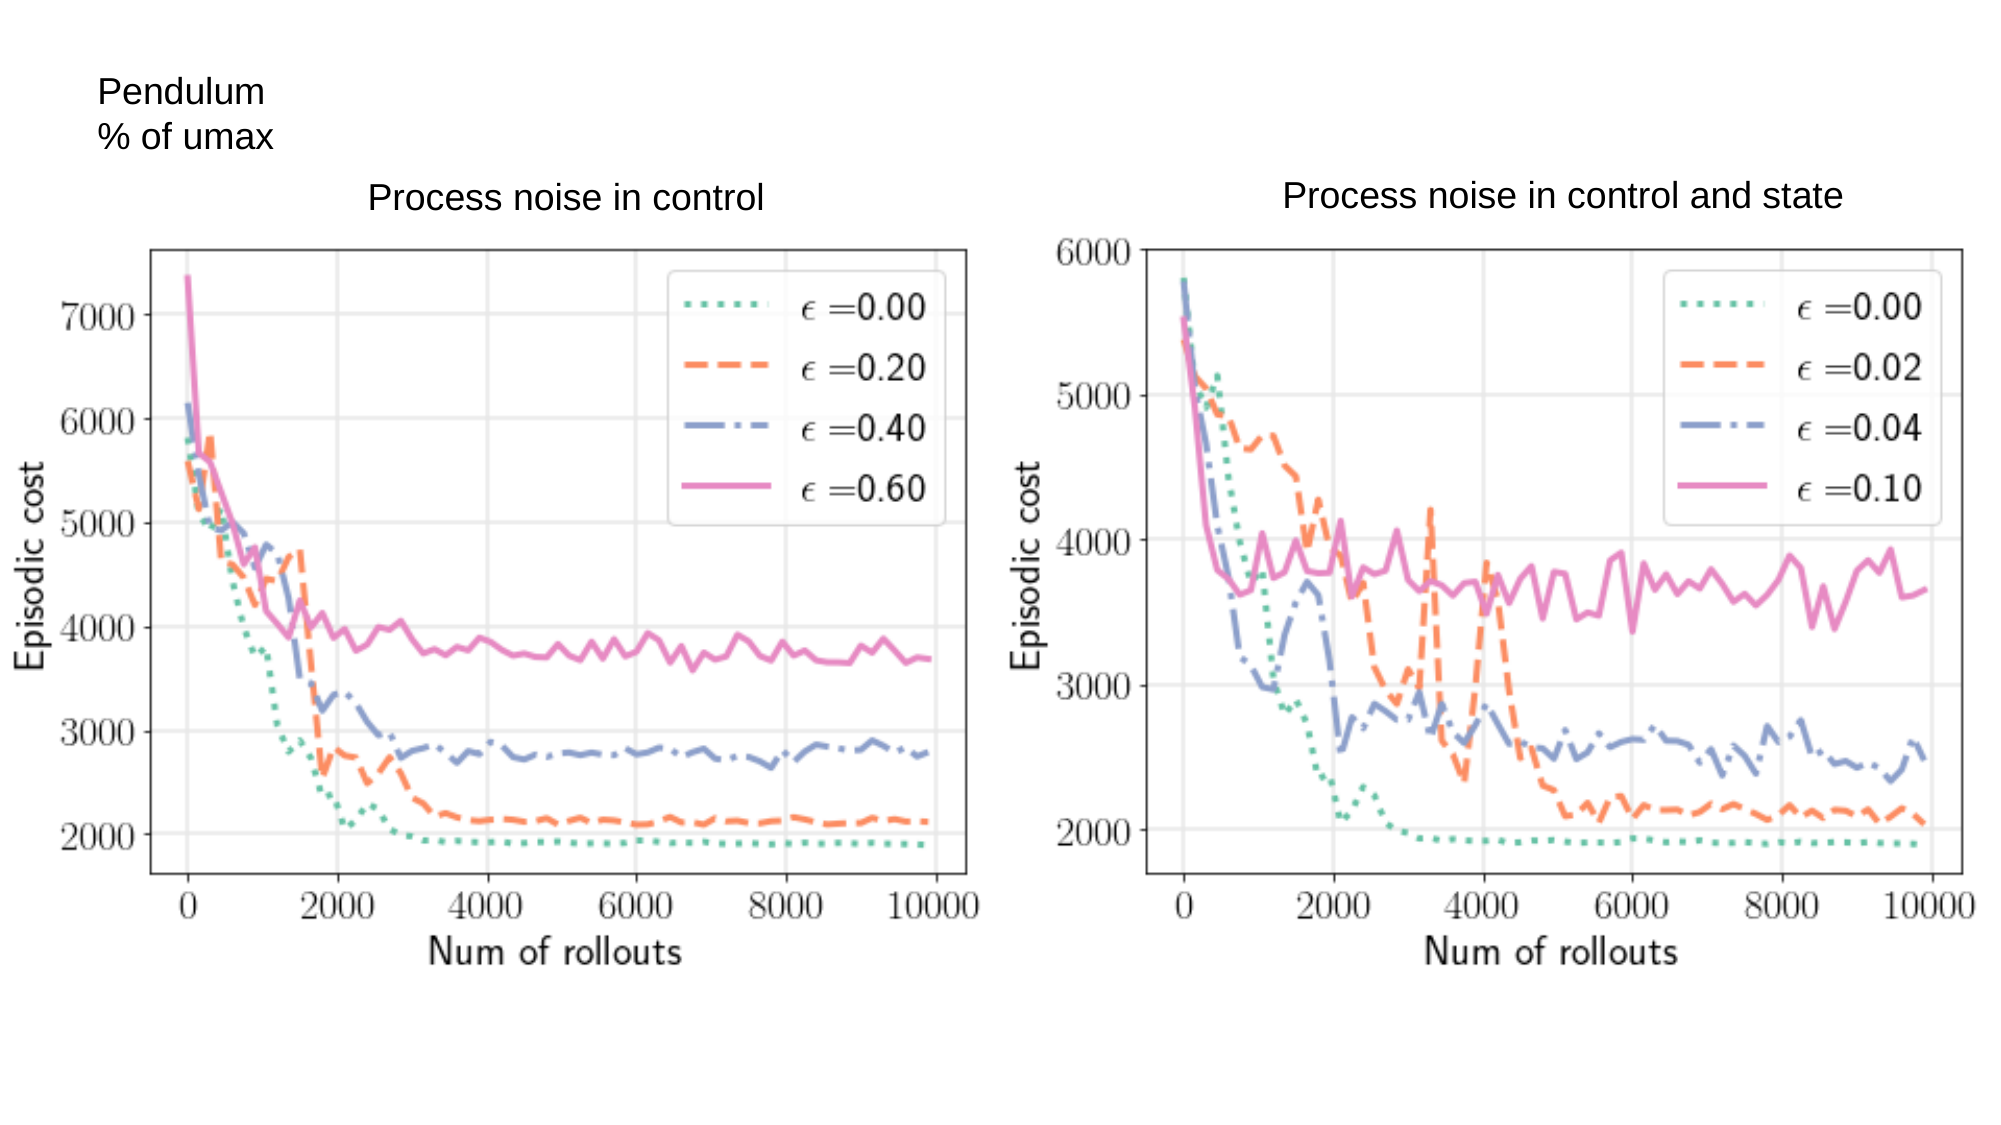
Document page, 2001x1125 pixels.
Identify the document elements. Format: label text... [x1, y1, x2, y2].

text_box Process noise in control [352, 165, 814, 226]
text_box Process noise in control and state [1267, 163, 1891, 222]
text_box Pendulum % of umax [82, 59, 452, 165]
picture [0, 222, 1993, 986]
